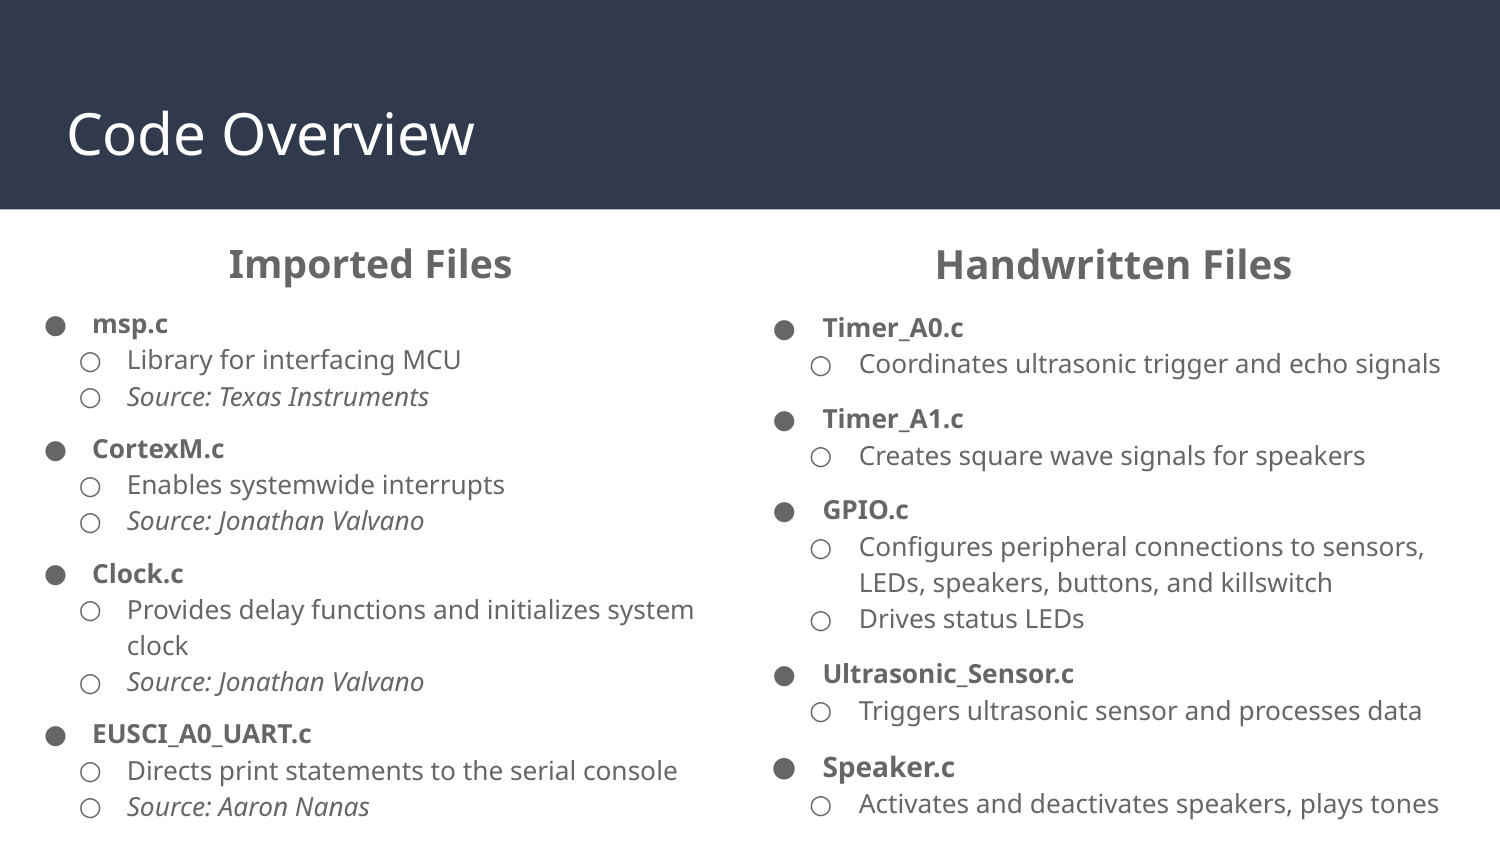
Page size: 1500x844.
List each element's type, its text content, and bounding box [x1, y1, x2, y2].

list Handwritten Files Timer_A0.c Coordinates ultrasonic trigger and echo signals Timer_A1.c Creates square wave signals for speakers GPIO.c Configures peripheral connections to sensors, LEDs, speakers, buttons, and killswitch Drives status LEDs Ultrasonic_Sensor.c Triggers ultrasonic sensor and processes data Speaker.c Activates and deactivates speakers, plays tones [734, 217, 1493, 844]
title Code Overview [51, 82, 1449, 185]
list Imported Files msp.c Library for interfacing MCU Source: Texas Instruments CortexM.c Enables systemwide interrupts Source: Jonathan Valvano Clock.c Provides delay functions and initializes system clock Source: Jonathan Valvano EUSCI_A0_UART.c Directs print statements to the serial console Source: Aaron Nanas [7, 217, 734, 844]
